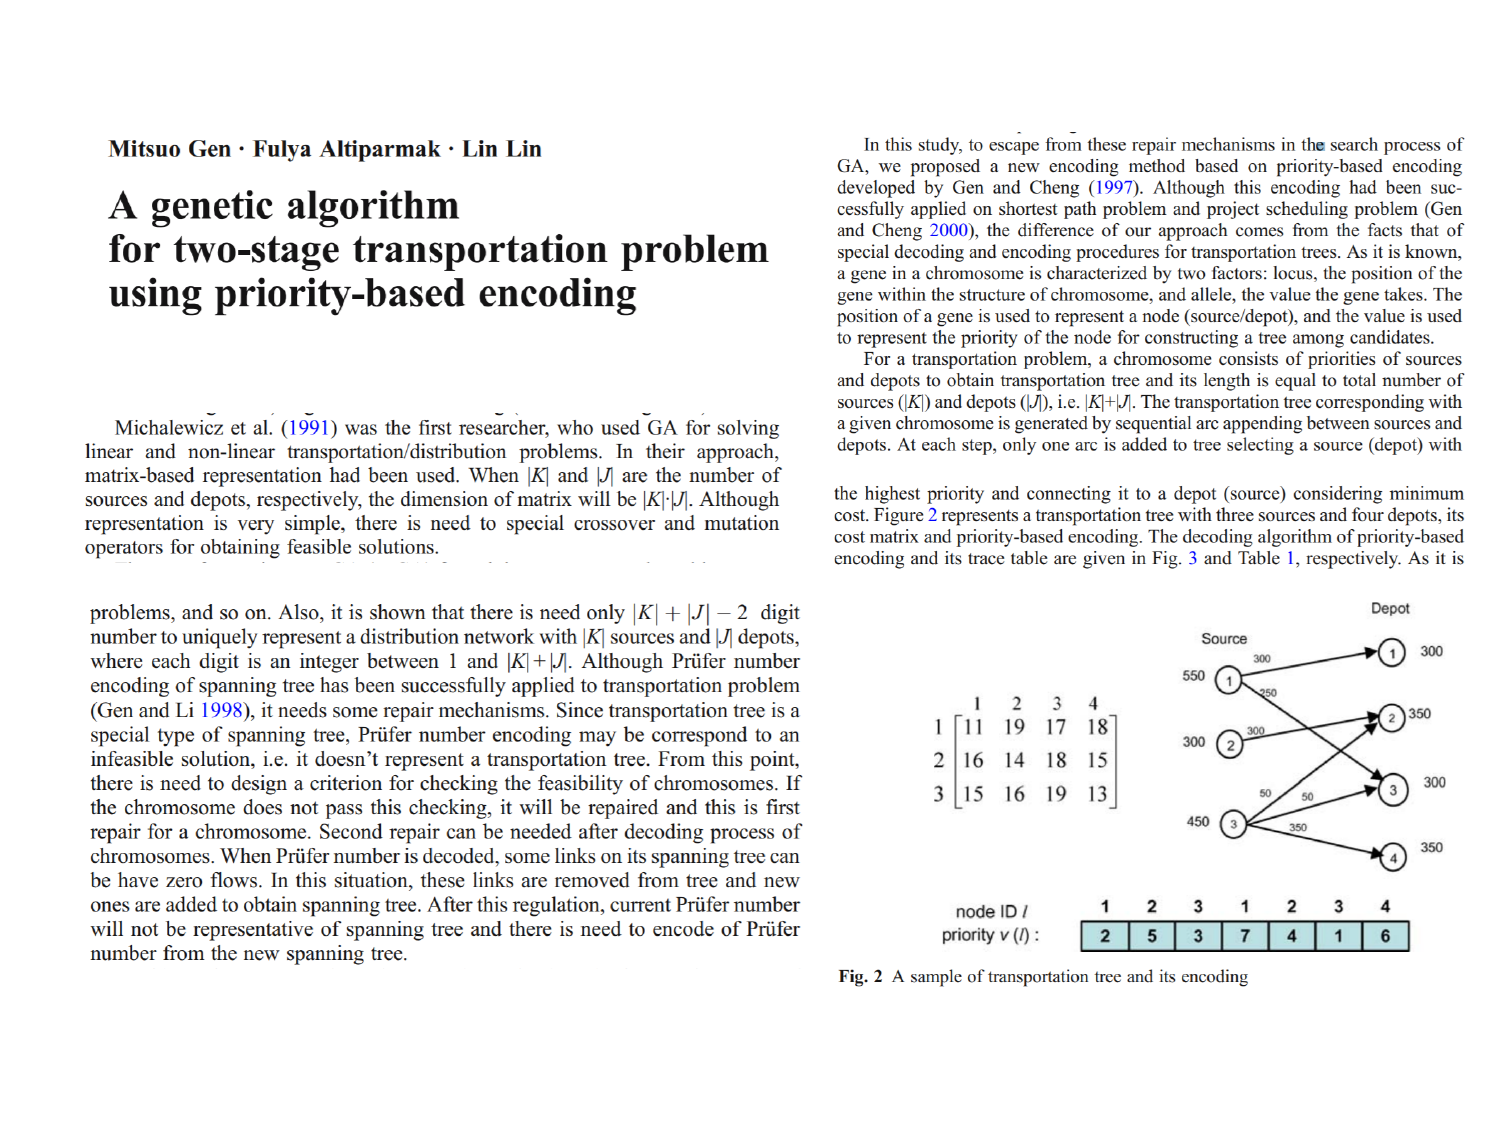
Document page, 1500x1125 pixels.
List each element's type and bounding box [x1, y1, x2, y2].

picture [828, 132, 1469, 466]
picture [829, 595, 1481, 1008]
picture [829, 478, 1478, 571]
picture [78, 601, 806, 969]
picture [78, 111, 803, 340]
picture [73, 413, 796, 563]
